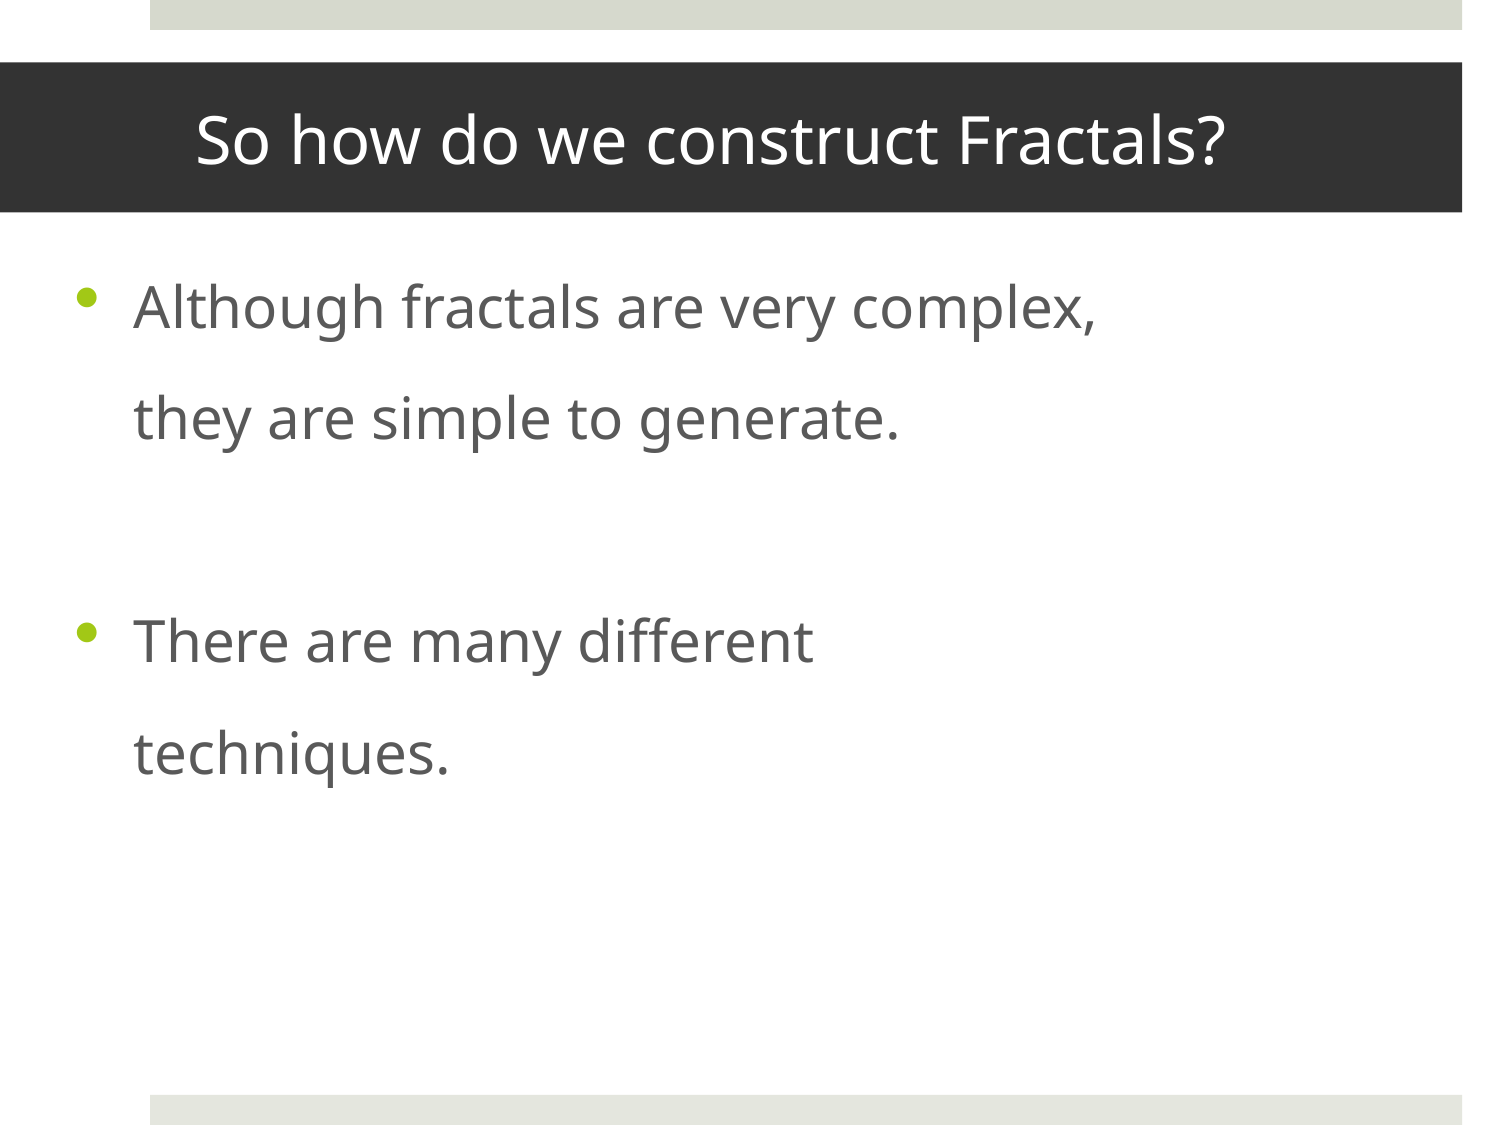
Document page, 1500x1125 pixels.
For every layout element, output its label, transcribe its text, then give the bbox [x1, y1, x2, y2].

list Although fractals are very complex, they are simple to generate. There are many different techniques. [62, 262, 1463, 1075]
title So how do we construct Fractals? [0, 62, 1463, 213]
